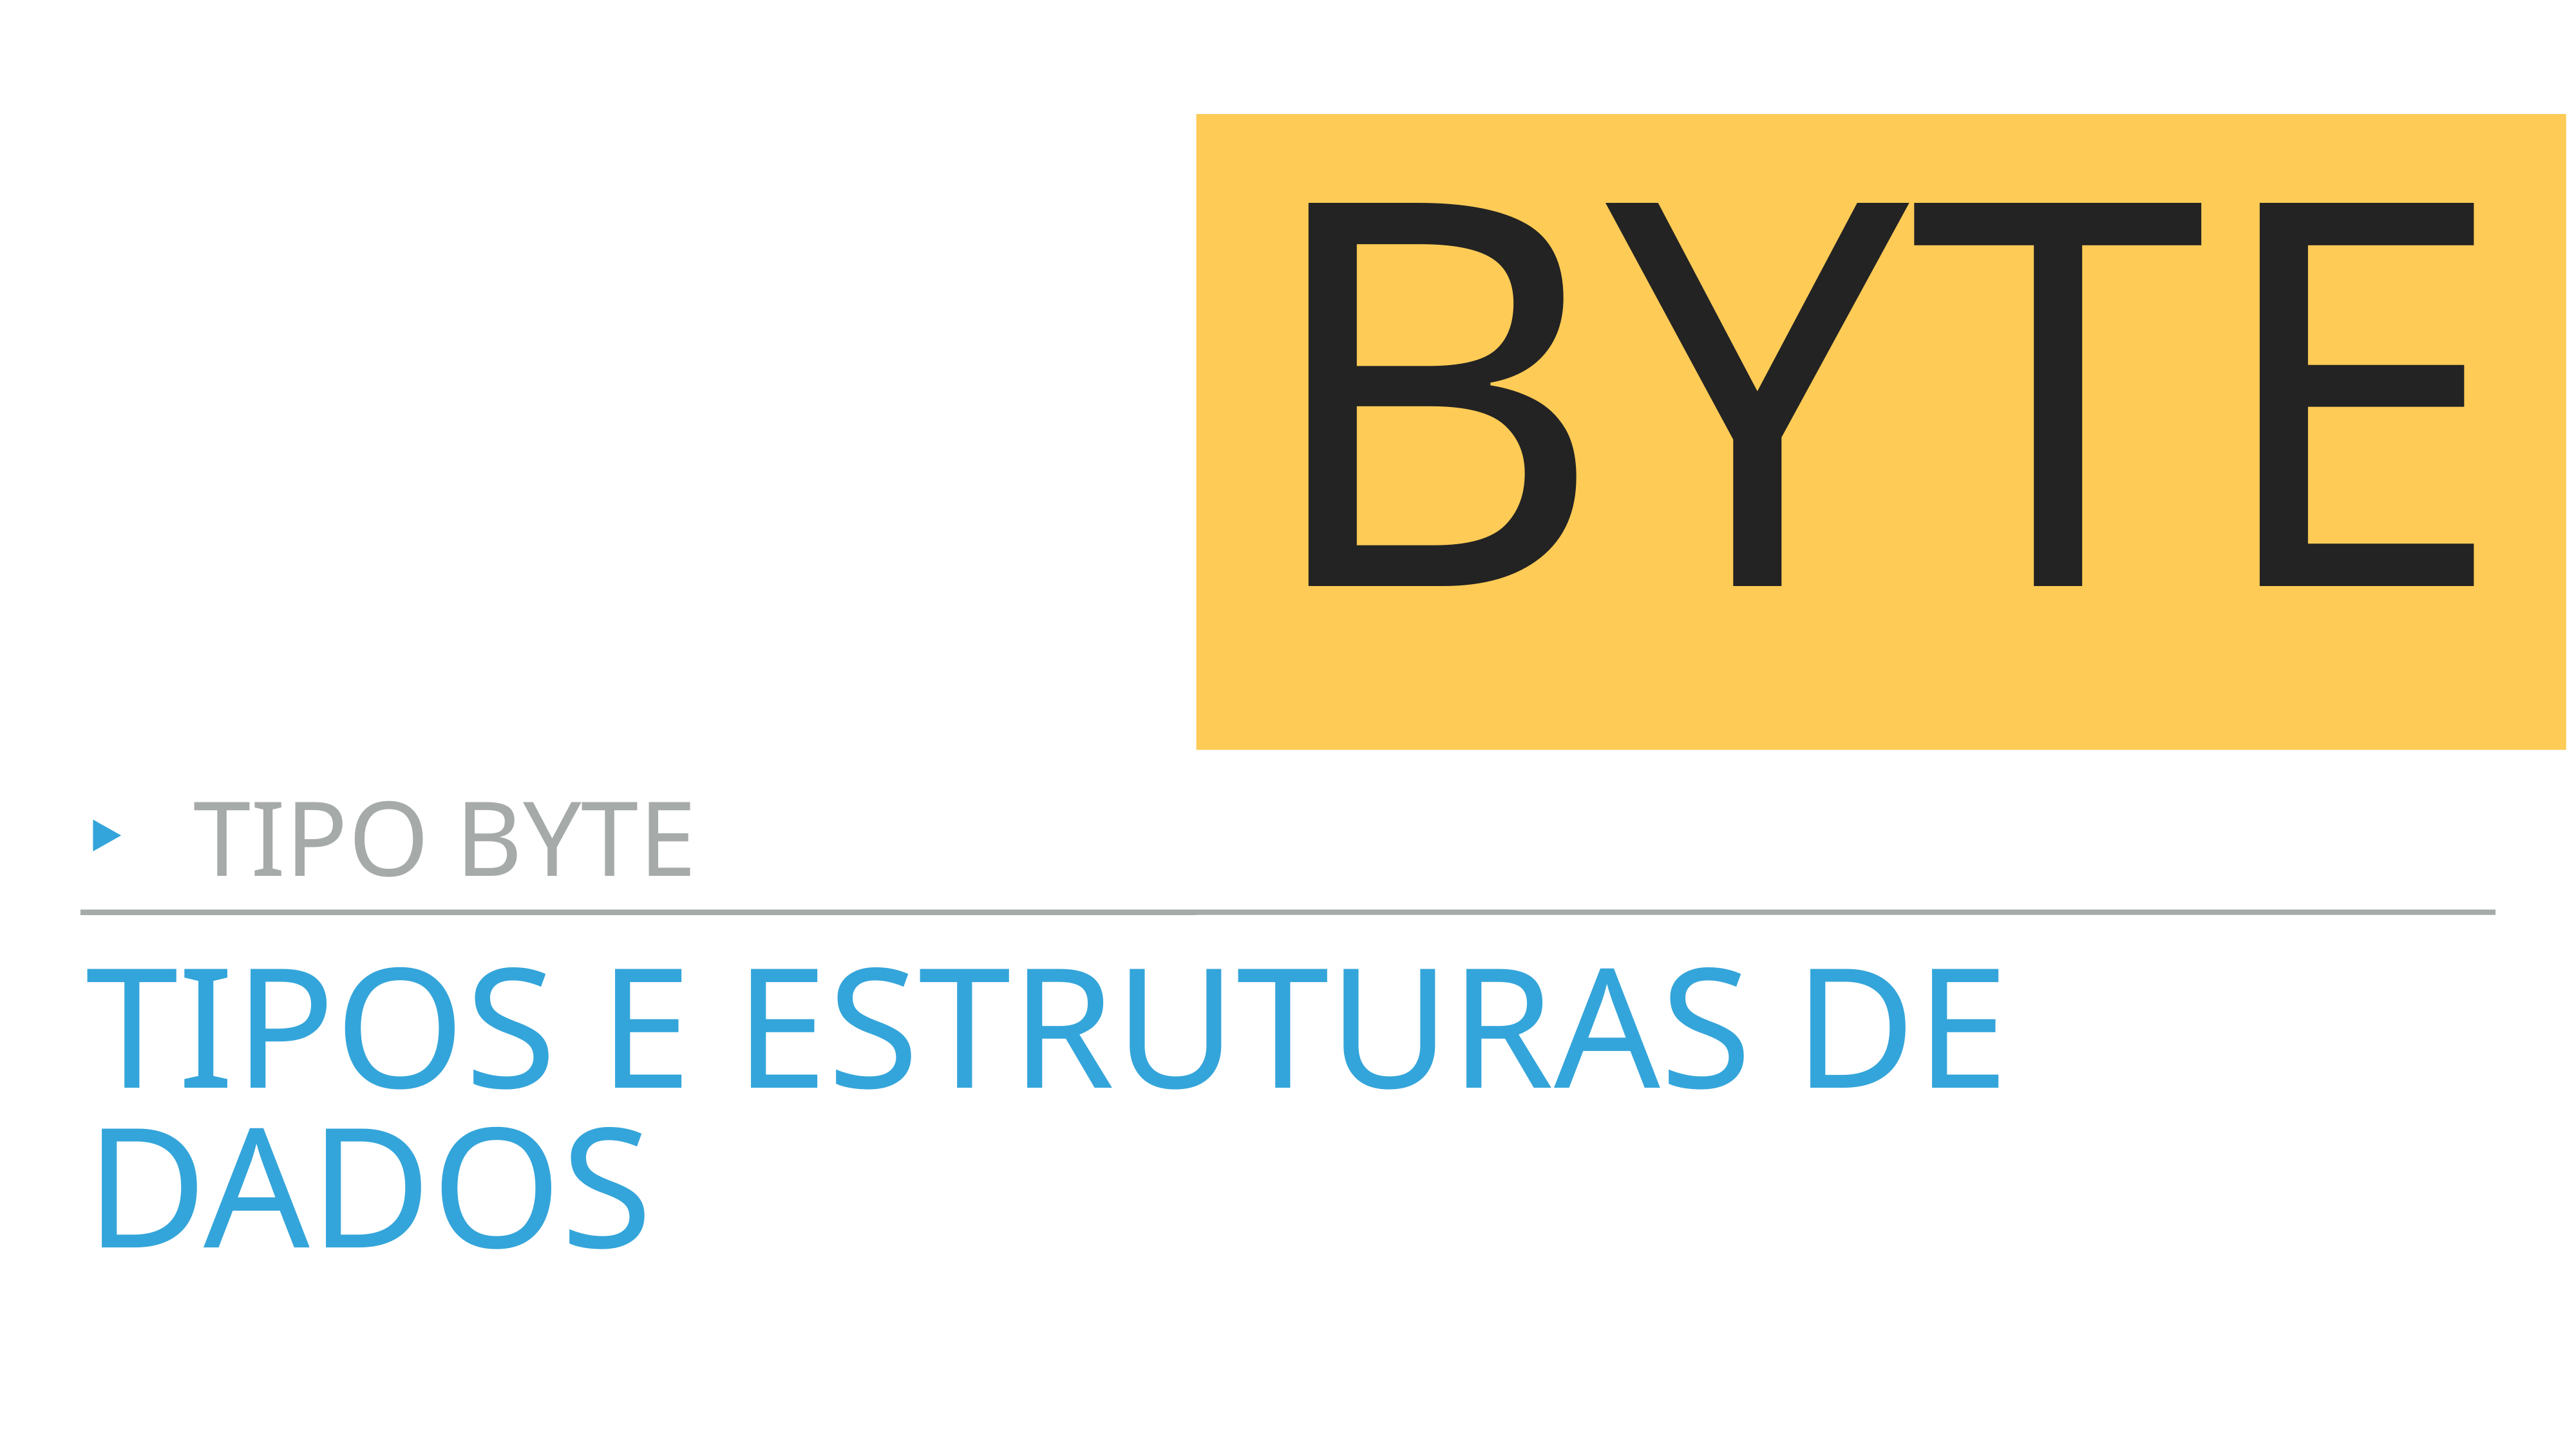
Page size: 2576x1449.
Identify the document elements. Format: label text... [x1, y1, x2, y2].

title Tipos e estruturas de dados [80, 954, 2496, 1358]
list Tipo byte [80, 632, 2496, 902]
text_box Byte [1196, 114, 2566, 750]
